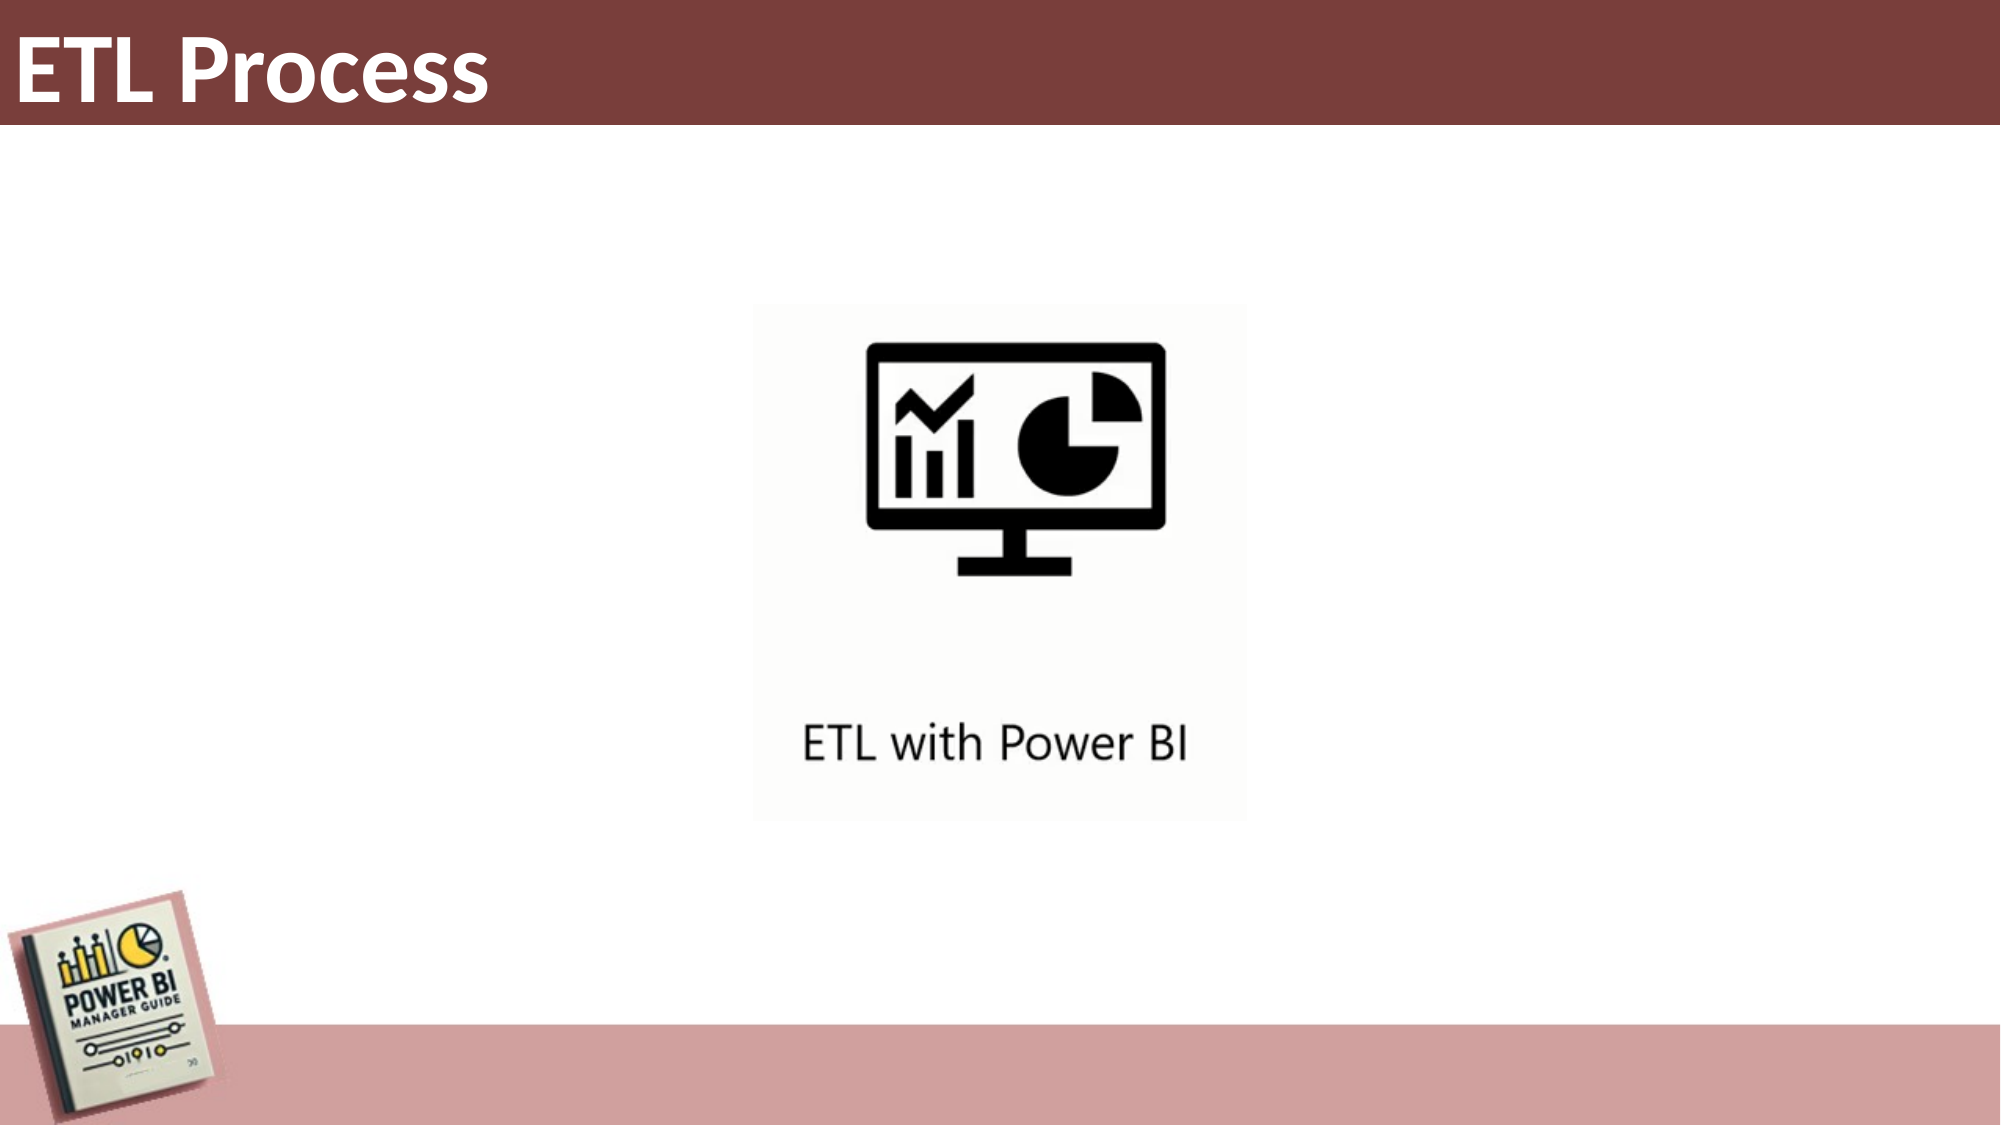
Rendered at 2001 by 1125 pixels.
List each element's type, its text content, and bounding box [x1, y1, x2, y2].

picture [0, 0, 2001, 1125]
text_box ETL Process [0, 0, 2000, 126]
